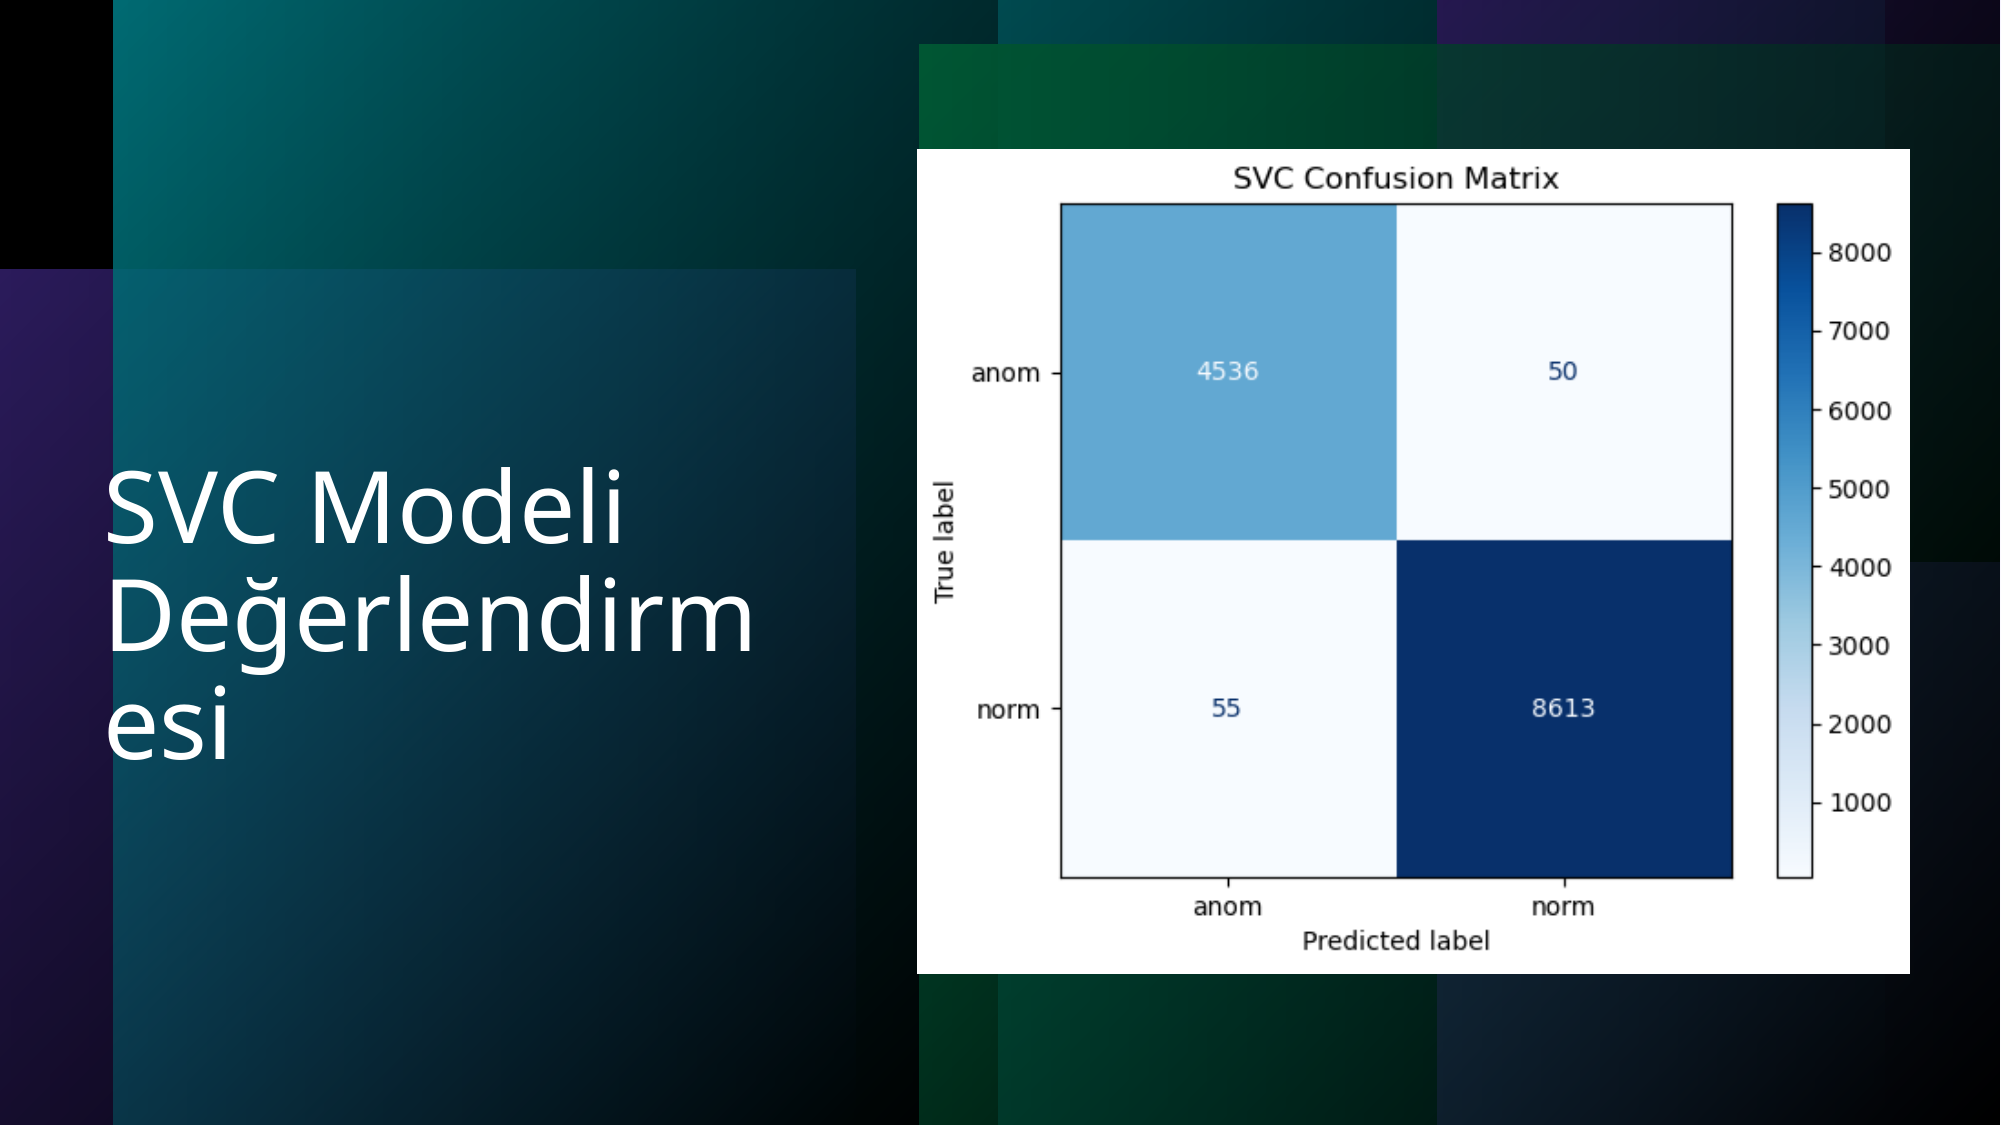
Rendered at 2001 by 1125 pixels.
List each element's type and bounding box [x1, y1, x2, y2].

text_box [0, 0, 2000, 1125]
list [917, 149, 1910, 974]
